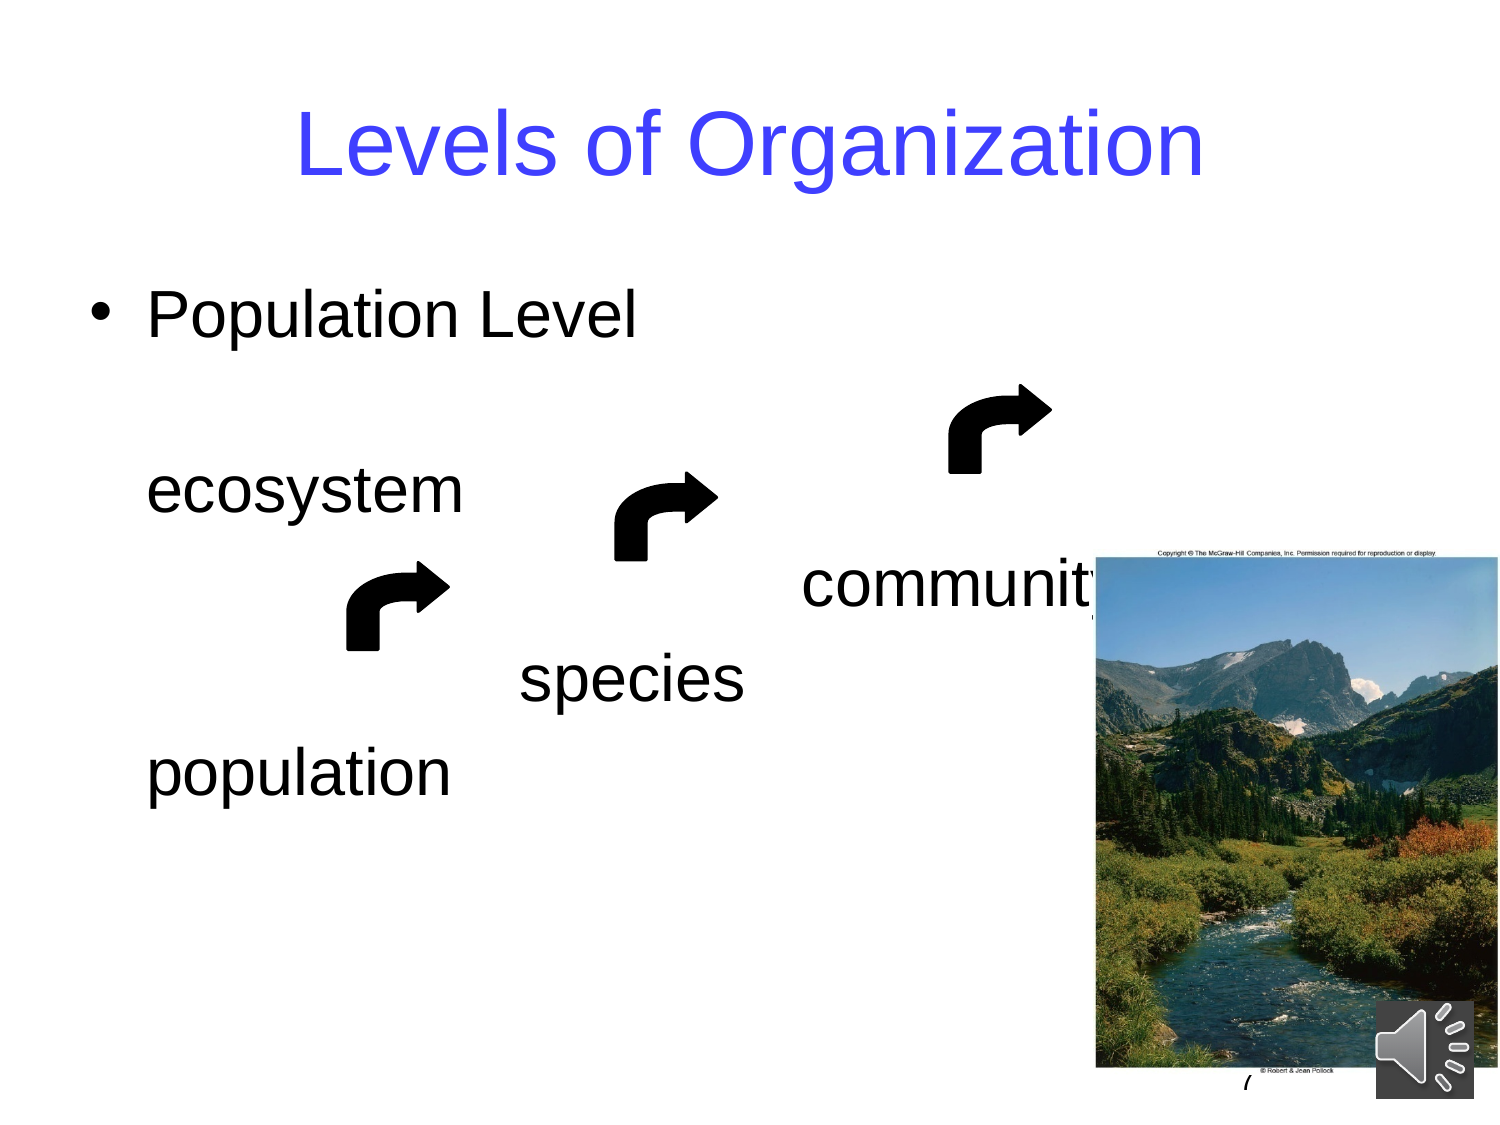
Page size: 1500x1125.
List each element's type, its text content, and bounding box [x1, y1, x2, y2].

text_box [616, 472, 717, 560]
title Levels of Organization [75, 14, 1425, 262]
list Population Level ecosystem community species population [75, 262, 1425, 1125]
picture [1093, 549, 1500, 1101]
text_box [347, 562, 449, 650]
text_box [949, 385, 1051, 473]
